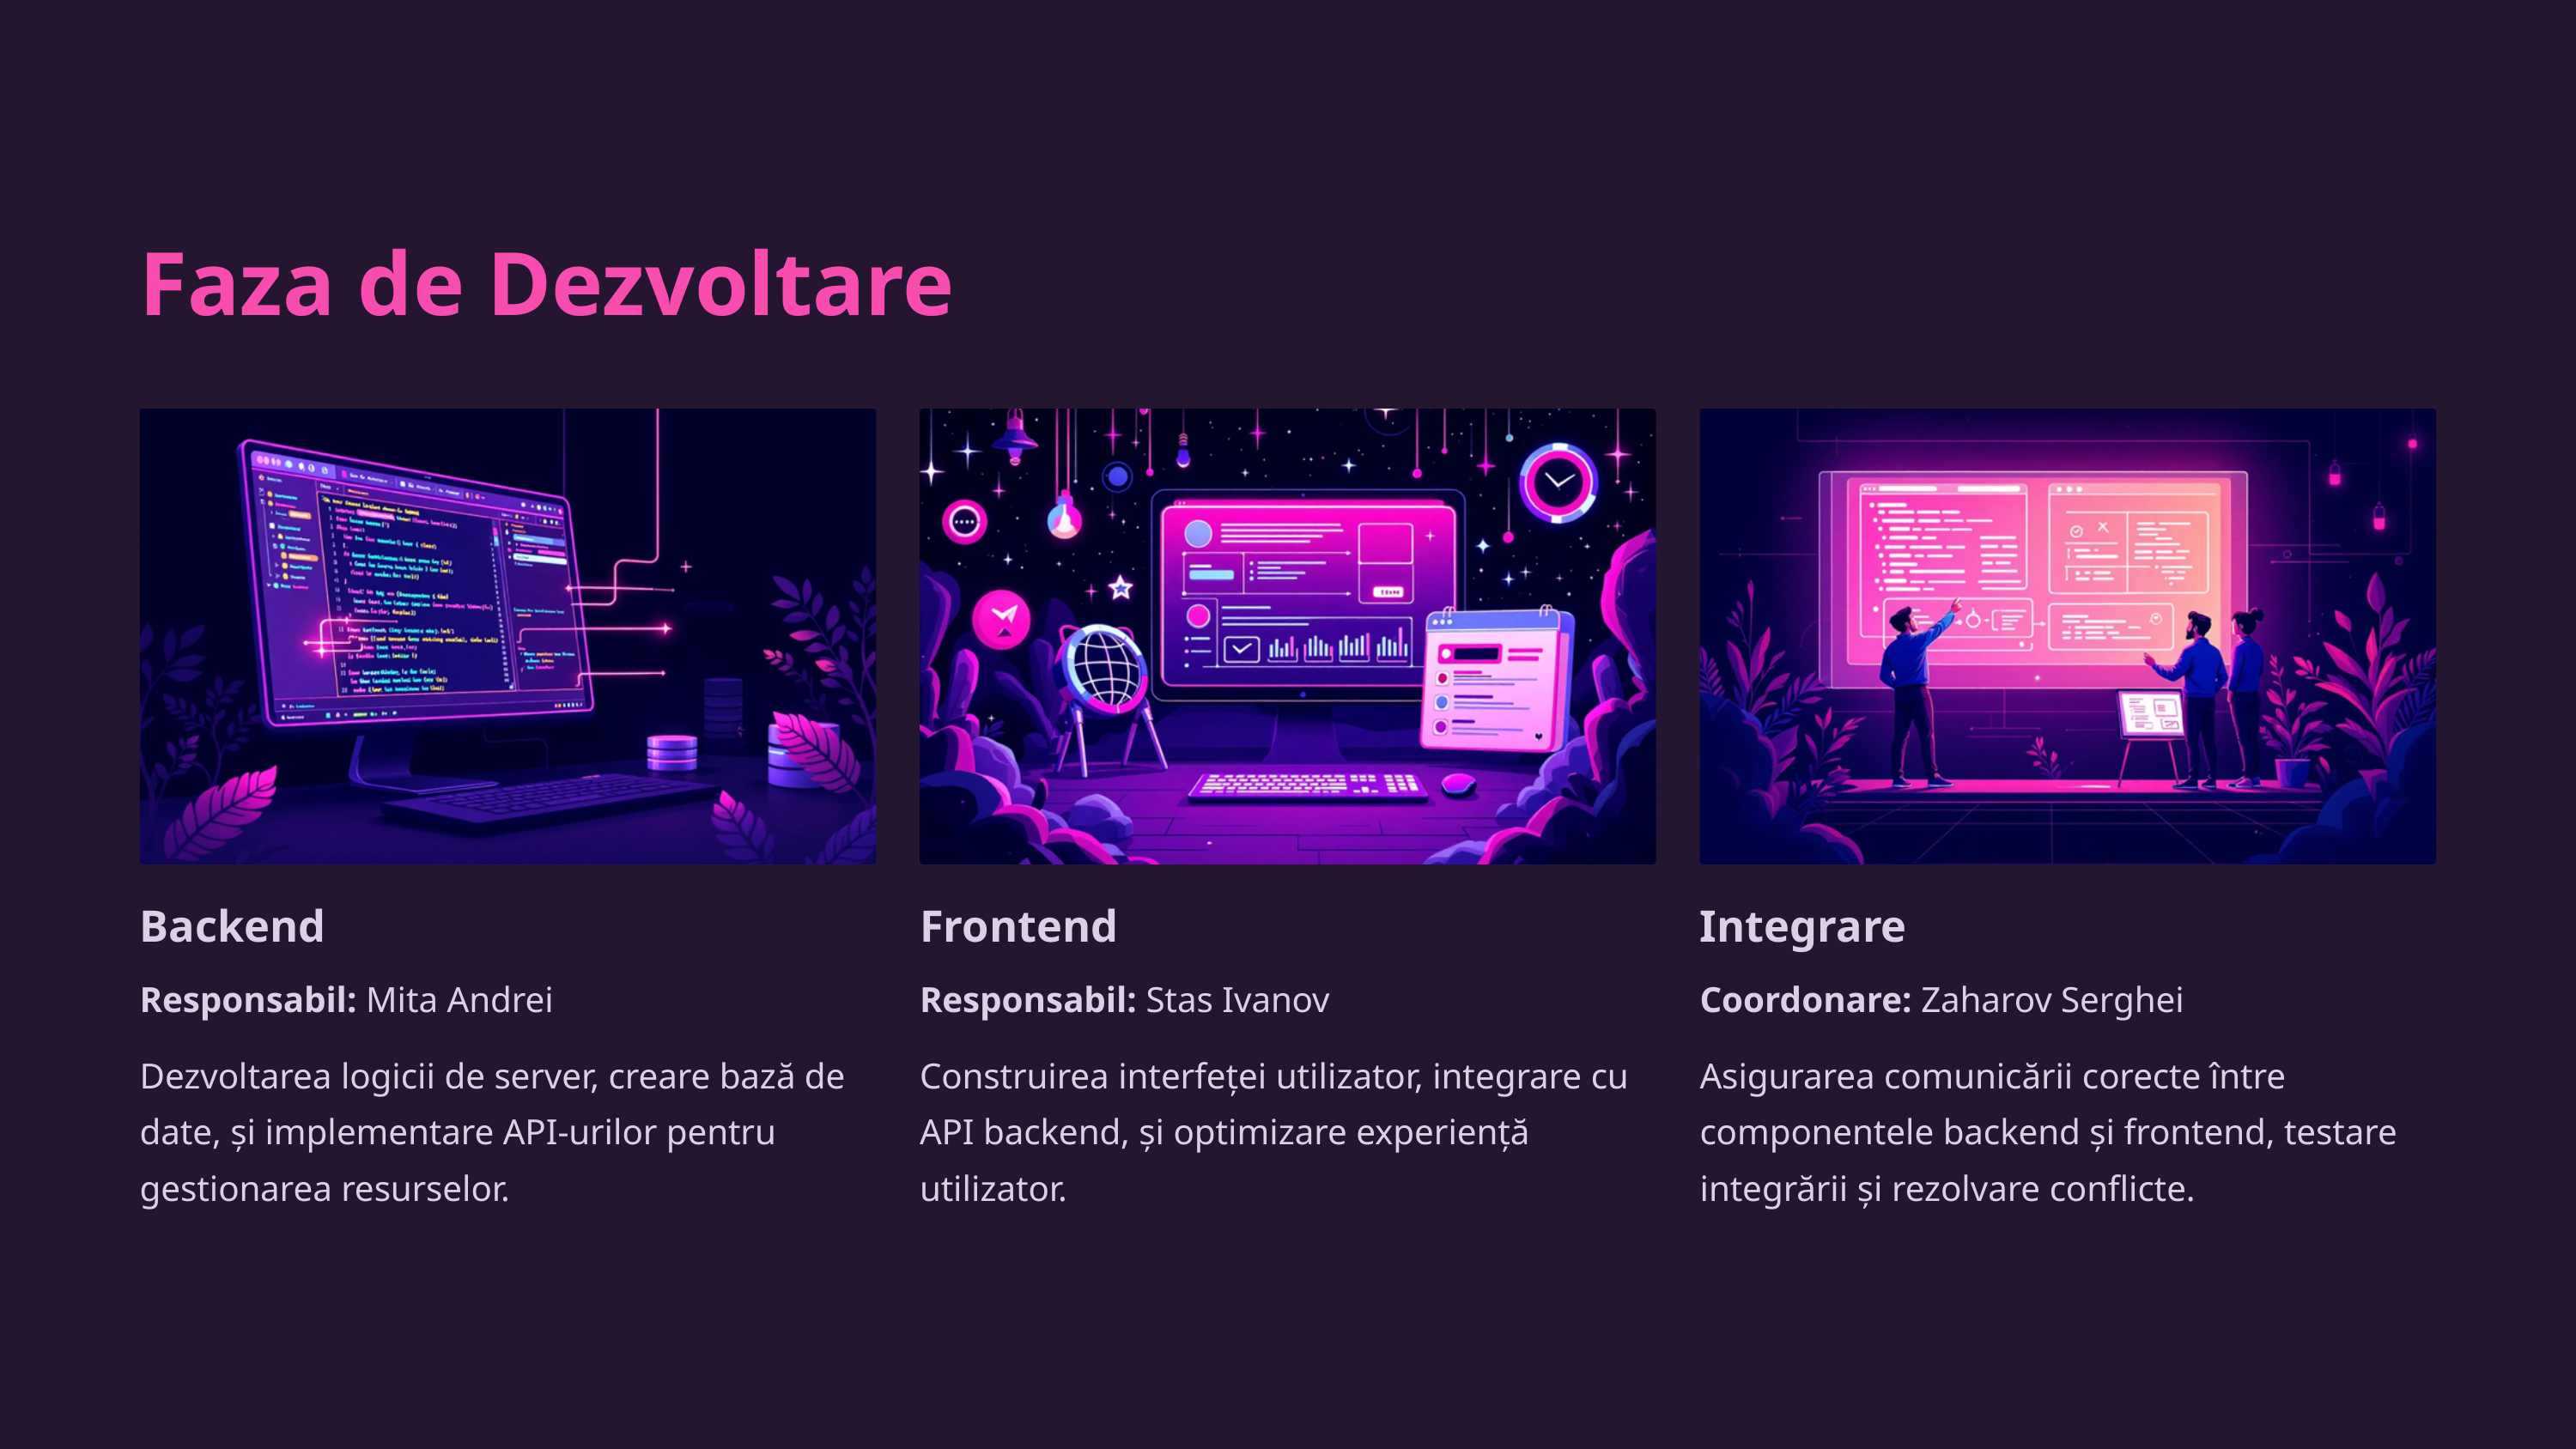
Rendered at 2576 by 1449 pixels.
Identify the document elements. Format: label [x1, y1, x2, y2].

text_box [919, 408, 1656, 864]
text_box [0, 0, 2576, 1449]
text_box [1699, 408, 2437, 864]
text_box [139, 408, 877, 864]
